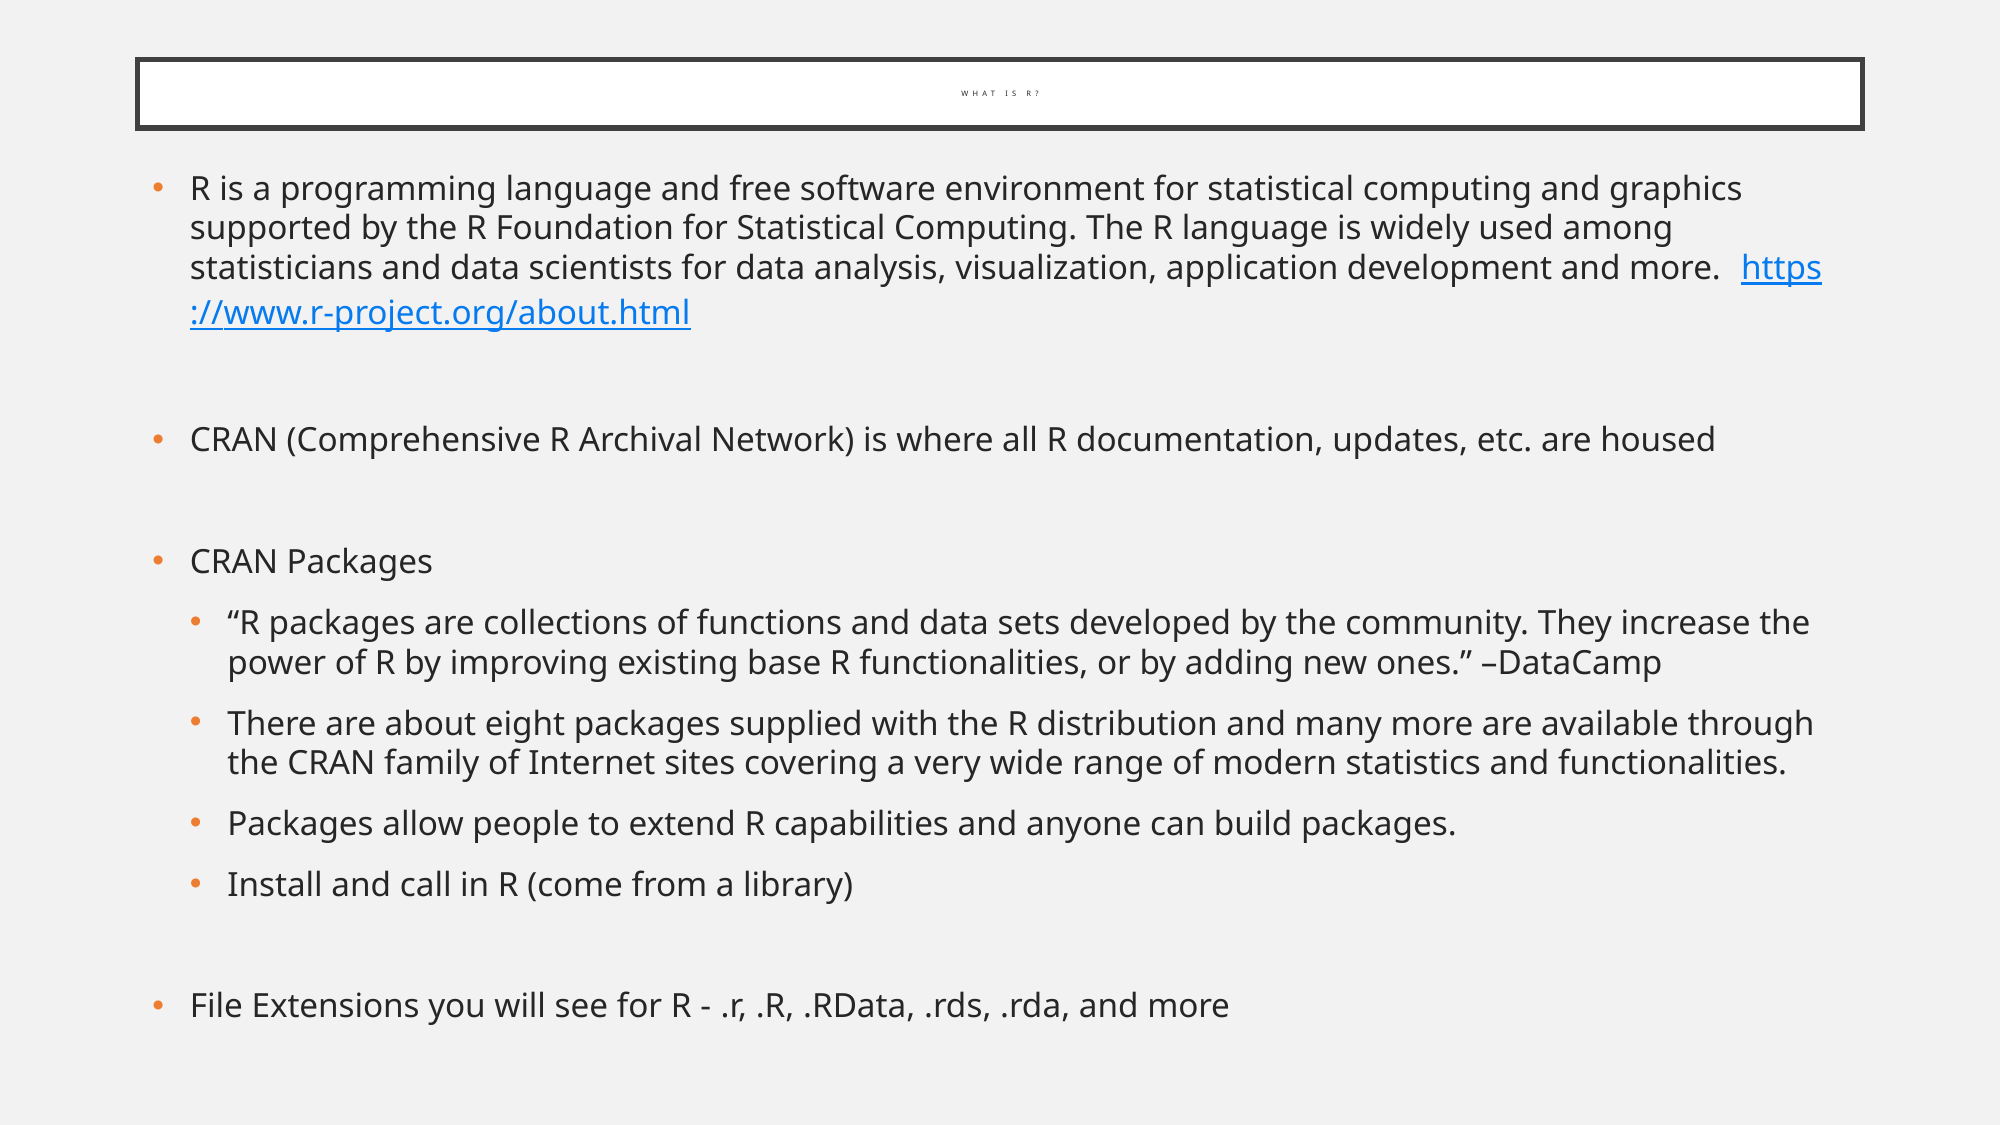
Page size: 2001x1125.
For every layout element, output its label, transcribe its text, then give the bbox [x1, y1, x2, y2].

title What is R? [135, 57, 1865, 131]
list R is a programming language and free software environment for statistical computing and graphics supported by the R Foundation for Statistical Computing. The R language is widely used among statisticians and data scientists for data analysis, visualization, application development and more. https://www.r-project.org/about.html CRAN (Comprehensive R Archival Network) is where all R documentation, updates, etc. are housed CRAN Packages “R packages are collections of functions and data sets developed by the community. They increase the power of R by improving existing base R functionalities, or by adding new ones.” –DataCamp There are about eight packages supplied with the R distribution and many more are available through the CRAN family of Internet sites covering a very wide range of modern statistics and functionalities. Packages allow people to extend R capabilities and anyone can build packages. Install and call in R (come from a library) File Extensions you will see for R - .r, .R, .RData, .rds, .rda, and more [137, 159, 1863, 1082]
